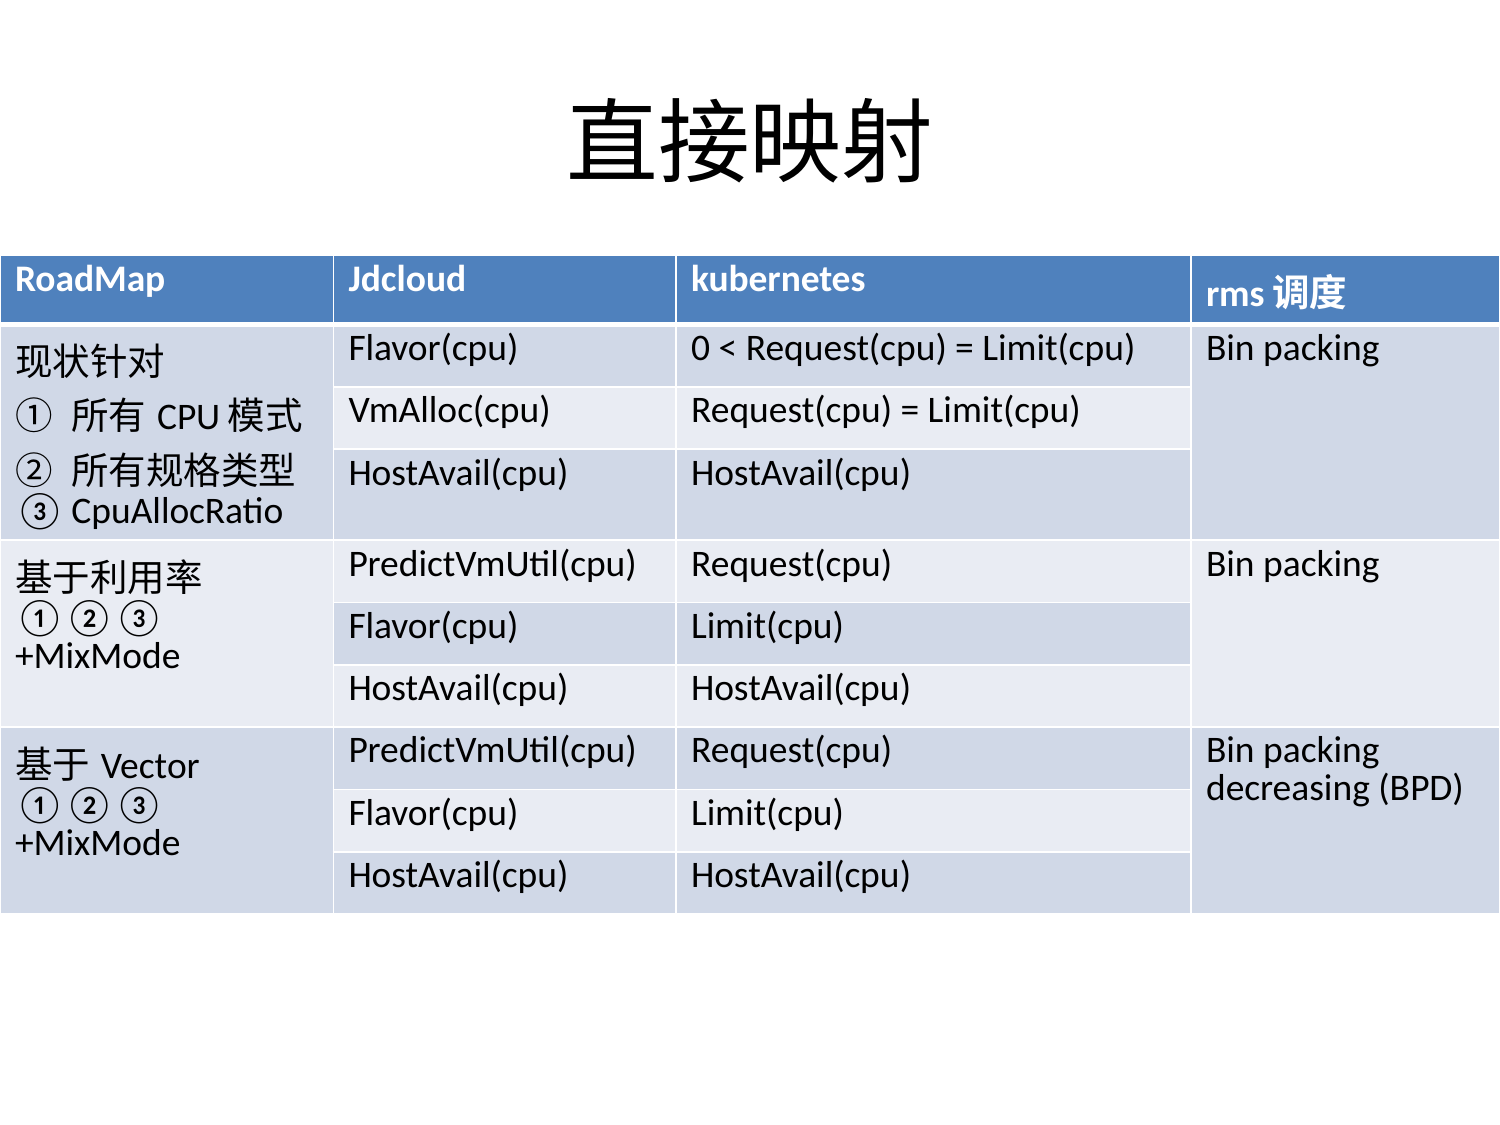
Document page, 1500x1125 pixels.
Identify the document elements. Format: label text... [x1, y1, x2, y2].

table_cell PredictVmUtil(cpu) [334, 541, 675, 602]
table_cell HostAvail(cpu) [334, 853, 675, 913]
table_header Jdcloud [334, 256, 675, 322]
table_cell Request(cpu) = Limit(cpu) [677, 388, 1190, 448]
table_header kubernetes [677, 256, 1190, 322]
table_cell 基于Vector ①②③ +MixMode [1, 728, 333, 913]
table_cell 现状针对 所有CPU模式 所有规格类型 CpuAllocRatio [1, 327, 333, 539]
table_cell PredictVmUtil(cpu) [334, 728, 675, 789]
table_cell Bin packing decreasing (BPD) [1192, 728, 1499, 913]
table_cell HostAvail(cpu) [334, 666, 675, 726]
table_cell Limit(cpu) [677, 603, 1190, 664]
table_cell Limit(cpu) [677, 790, 1190, 851]
table_cell Flavor(cpu) [334, 327, 675, 386]
table_cell Flavor(cpu) [334, 603, 675, 664]
table_cell VmAlloc(cpu) [334, 388, 675, 448]
title 直接映射 [75, 45, 1425, 233]
table_cell Request(cpu) [677, 728, 1190, 789]
table_header rms调度 [1192, 256, 1499, 322]
table_cell Request(cpu) [677, 541, 1190, 602]
table_header RoadMap [1, 256, 333, 322]
table_cell 0 < Request(cpu) = Limit(cpu) [677, 327, 1190, 386]
table_cell HostAvail(cpu) [677, 450, 1190, 539]
table_cell Bin packing [1192, 541, 1499, 726]
table_cell HostAvail(cpu) [677, 853, 1190, 913]
table_cell Flavor(cpu) [334, 790, 675, 851]
table_cell Bin packing [1192, 327, 1499, 539]
table_cell HostAvail(cpu) [677, 666, 1190, 726]
table_cell HostAvail(cpu) [334, 450, 675, 539]
table_cell 基于利用率 ①②③ +MixMode [1, 541, 333, 726]
